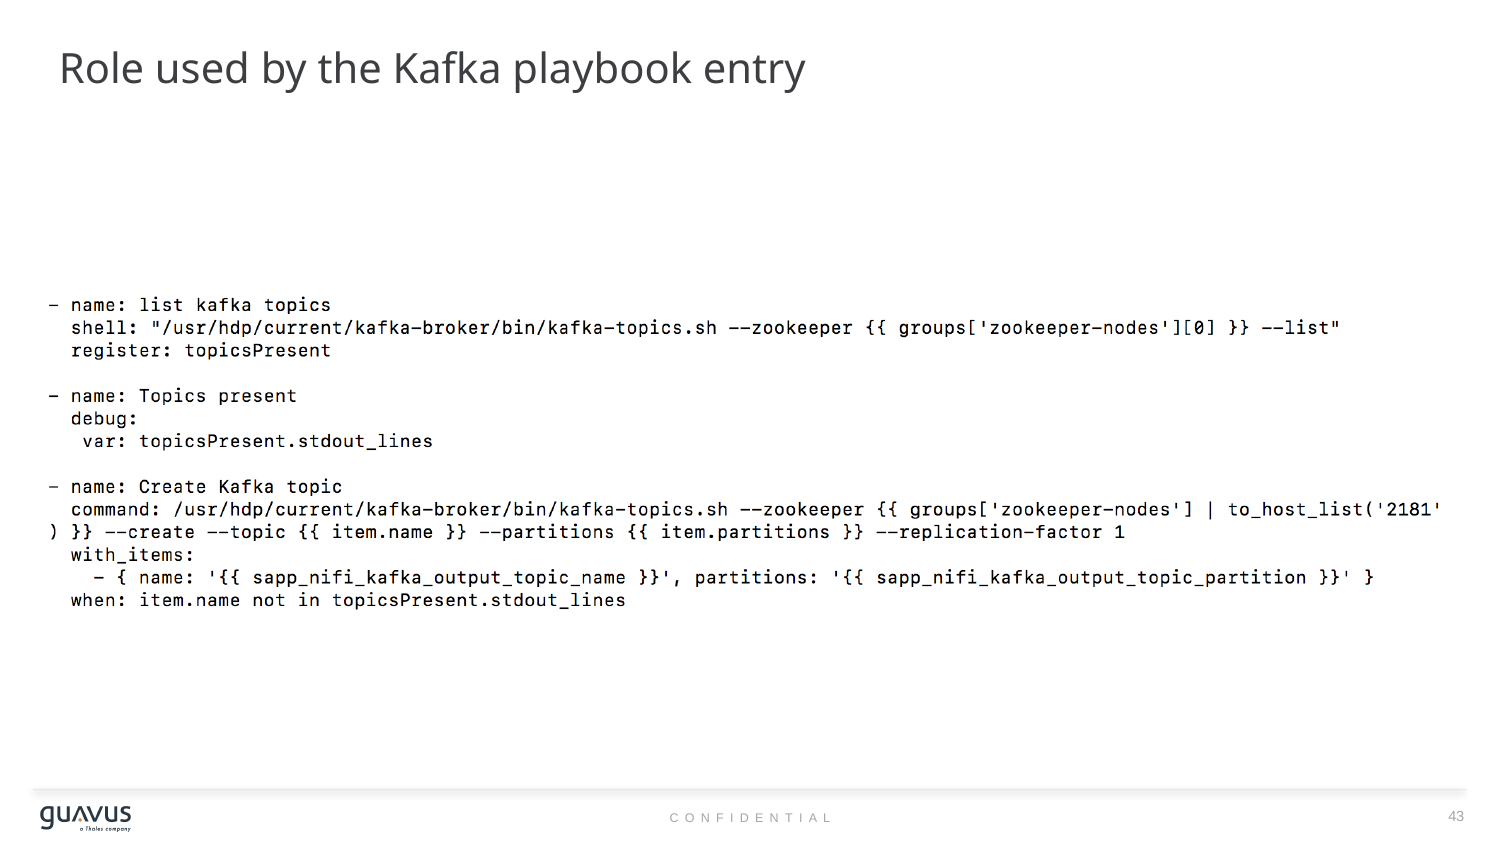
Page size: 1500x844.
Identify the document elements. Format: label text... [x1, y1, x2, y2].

title Role used by the Kafka playbook entry [43, 10, 1467, 130]
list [44, 288, 1444, 612]
picture [27, 796, 146, 841]
